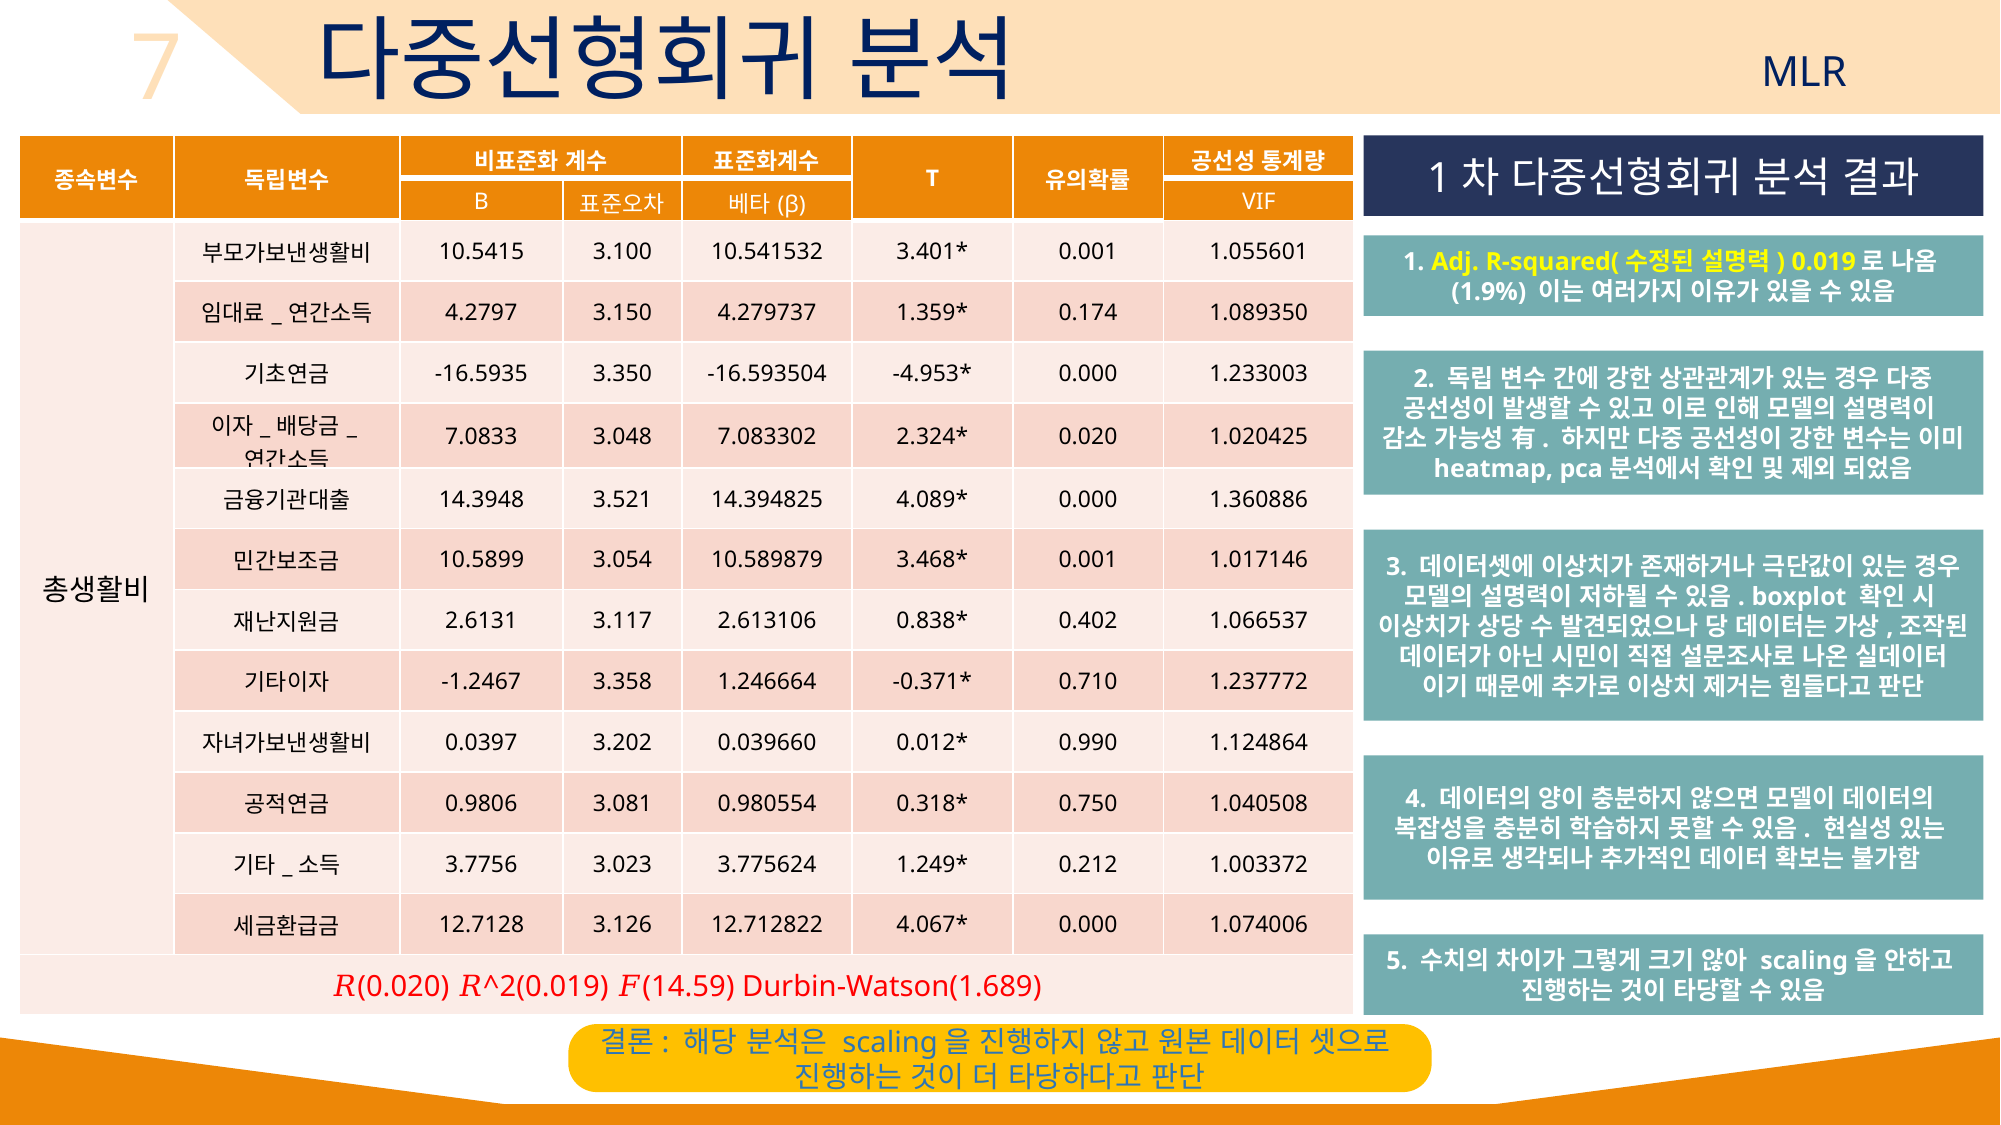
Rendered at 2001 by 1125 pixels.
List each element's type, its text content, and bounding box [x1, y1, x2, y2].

table_cell 4.067* [853, 894, 1012, 954]
table_cell 0.750 [1014, 773, 1163, 832]
table_cell 2.324* [853, 404, 1012, 467]
table_cell 세금환급금 [175, 894, 399, 954]
table_cell 1.017146 [1164, 529, 1353, 589]
table_cell 4.2797 [401, 282, 562, 341]
table_cell 7.0833 [401, 404, 562, 467]
table_cell 부모가보낸생활비 [175, 223, 399, 280]
table_cell 0.9806 [401, 773, 562, 832]
table_cell 임대료_연간소득 [175, 282, 399, 341]
table_cell 4.089* [853, 469, 1012, 528]
table_cell 4.279737 [683, 282, 851, 341]
table_cell 1.124864 [1164, 712, 1353, 771]
table_cell 베타(β) [683, 181, 851, 220]
table_cell 1.249* [853, 834, 1012, 893]
table_cell 2.613106 [683, 590, 851, 649]
table_cell -16.593504 [683, 343, 851, 402]
table_cell 1.055601 [1164, 221, 1353, 280]
table_cell 3.117 [564, 590, 681, 649]
text_box [1033, 0, 2000, 115]
table_cell 3.202 [564, 712, 681, 771]
text_box 2. 독립 변수 간에 강한 상관관계가 있는 경우 다중 공선성이 발생할 수 있고 이로 인해 모델의 설명력이 감소 가능성 有. 하지만 다중 공선성이 강한 변수는 이미 heatmap, pca분석에서 확인 및 제외 되었음 [1363, 350, 1984, 496]
table_cell 12.7128 [401, 894, 562, 954]
table_cell 3.054 [564, 529, 681, 589]
table_cell -0.371* [853, 651, 1012, 710]
table_cell 1.089350 [1164, 282, 1353, 341]
table_cell 1.246664 [683, 651, 851, 710]
table_cell 공적연금 [175, 773, 399, 832]
table_cell 3.023 [564, 834, 681, 893]
table_cell 1.040508 [1164, 773, 1353, 832]
table_cell 0.039660 [683, 712, 851, 771]
table_cell 기타_소득 [175, 834, 399, 893]
table_cell B [401, 181, 562, 220]
table_cell 3.048 [564, 404, 681, 467]
table_cell 12.712822 [683, 894, 851, 954]
table_cell 1.074006 [1164, 894, 1353, 954]
table_cell 금융기관대출 [175, 469, 399, 528]
table_cell 3.100 [564, 221, 681, 280]
table_cell 0.012* [853, 712, 1012, 771]
table_header 공선성 통계량 [1164, 136, 1353, 175]
text_box 4. 데이터의 양이 충분하지 않으면 모델이 데이터의 복잡성을 충분히 학습하지 못할 수 있음. 현실성 있는 이유로 생각되나 추가적인 데이터 확보는 불가함 [1363, 754, 1984, 901]
table_cell 1.359* [853, 282, 1012, 341]
table_header 비표준화 계수 [401, 136, 681, 175]
text_box 7 [115, 0, 199, 125]
table_cell 기초연금 [175, 343, 399, 402]
table_cell 총생활비 [20, 223, 173, 954]
table_cell 1.237772 [1164, 651, 1353, 710]
table_header 유의확률 [1014, 136, 1163, 218]
table_header 종속변수 [20, 136, 173, 218]
table_cell 3.7756 [401, 834, 562, 893]
table_cell 7.083302 [683, 404, 851, 467]
table_cell 14.394825 [683, 469, 851, 528]
table_cell 10.541532 [683, 221, 851, 280]
table_cell VIF [1164, 181, 1353, 220]
text_box 1차 다중선형회귀 분석 결과 [1363, 134, 1984, 217]
table_cell 3.401* [853, 223, 1012, 280]
text_box [199, 0, 301, 115]
table_header T [853, 136, 1012, 218]
table_cell 14.3948 [401, 469, 562, 528]
table_cell 3.150 [564, 282, 681, 341]
table_cell 3.775624 [683, 834, 851, 893]
table_cell -1.2467 [401, 651, 562, 710]
table_cell 0.000 [1014, 894, 1163, 954]
text_box [1485, 1036, 2000, 1107]
table_cell 1.233003 [1164, 343, 1353, 402]
table_cell -16.5935 [401, 343, 562, 402]
table_cell 𝑅(0.020) 𝑅^2(0.019) 𝐹(14.59) Durbin-Watson(1.689) [20, 955, 1353, 1014]
text_box 3. 데이터셋에 이상치가 존재하거나 극단값이 있는 경우 모델의 설명력이 저하될 수 있음. boxplot 확인 시 이상치가 상당 수 발견되었으나 당 데이터는 가상,조작된 데이터가 아닌 시민이 직접 설문조사로 나온 실데이터 이기 때문에 추가로 이상치 제거는 힘들다고 판단 [1363, 529, 1984, 722]
text_box 결론: 해당 분석은 scaling을 진행하지 않고 원본 데이터 셋으로 진행하는 것이 더 타당하다고 판단 [567, 1023, 1433, 1094]
table_cell 1.020425 [1164, 404, 1353, 467]
table_cell 3.468* [853, 529, 1012, 589]
table_header 표준화계수 [683, 136, 851, 175]
table_cell 0.174 [1014, 282, 1163, 341]
table_cell 10.5415 [401, 221, 562, 280]
table_cell 0.000 [1014, 343, 1163, 402]
text_box MLR [1746, 36, 1863, 102]
table_cell 0.001 [1014, 529, 1163, 589]
table_cell 0.001 [1014, 223, 1163, 280]
table_cell 0.020 [1014, 404, 1163, 467]
table_cell 2.6131 [401, 590, 562, 649]
table_cell 3.521 [564, 469, 681, 528]
table_cell 10.5899 [401, 529, 562, 589]
table_cell 0.318* [853, 773, 1012, 832]
table_cell 0.838* [853, 590, 1012, 649]
table_cell 3.358 [564, 651, 681, 710]
table_cell 민간보조금 [175, 529, 399, 589]
text_box 다중선형회귀 분석 [301, 0, 1033, 119]
table_cell 0.710 [1014, 651, 1163, 710]
table_cell 0.000 [1014, 469, 1163, 528]
table_header 독립변수 [175, 136, 399, 218]
table_cell 1.360886 [1164, 469, 1353, 528]
table_cell 표준오차 [564, 181, 681, 220]
table_cell 자녀가보낸생활비 [175, 712, 399, 771]
text_box [0, 1036, 515, 1107]
table_cell 기타이자 [175, 651, 399, 710]
table_cell 재난지원금 [175, 590, 399, 649]
table_cell 3.350 [564, 343, 681, 402]
table_cell 0.212 [1014, 834, 1163, 893]
text_box 5. 수치의 차이가 그렇게 크기 않아 scaling을 안하고 진행하는 것이 타당할 수 있음 [1363, 933, 1984, 1016]
table_cell 0.402 [1014, 590, 1163, 649]
table_cell 1.066537 [1164, 590, 1353, 649]
table_cell 이자_배당금_연간소득 [175, 404, 399, 467]
table_cell 1.003372 [1164, 834, 1353, 893]
table_cell 10.589879 [683, 529, 851, 589]
text_box 1. Adj. R-squared(수정된 설명력) 0.019로 나옴(1.9%) 이는 여러가지 이유가 있을 수 있음 [1363, 234, 1984, 317]
table_cell 0.0397 [401, 712, 562, 771]
table_cell 3.081 [564, 773, 681, 832]
table_cell 0.980554 [683, 773, 851, 832]
table_cell -4.953* [853, 343, 1012, 402]
table_cell 0.990 [1014, 712, 1163, 771]
table_cell 3.126 [564, 894, 681, 954]
